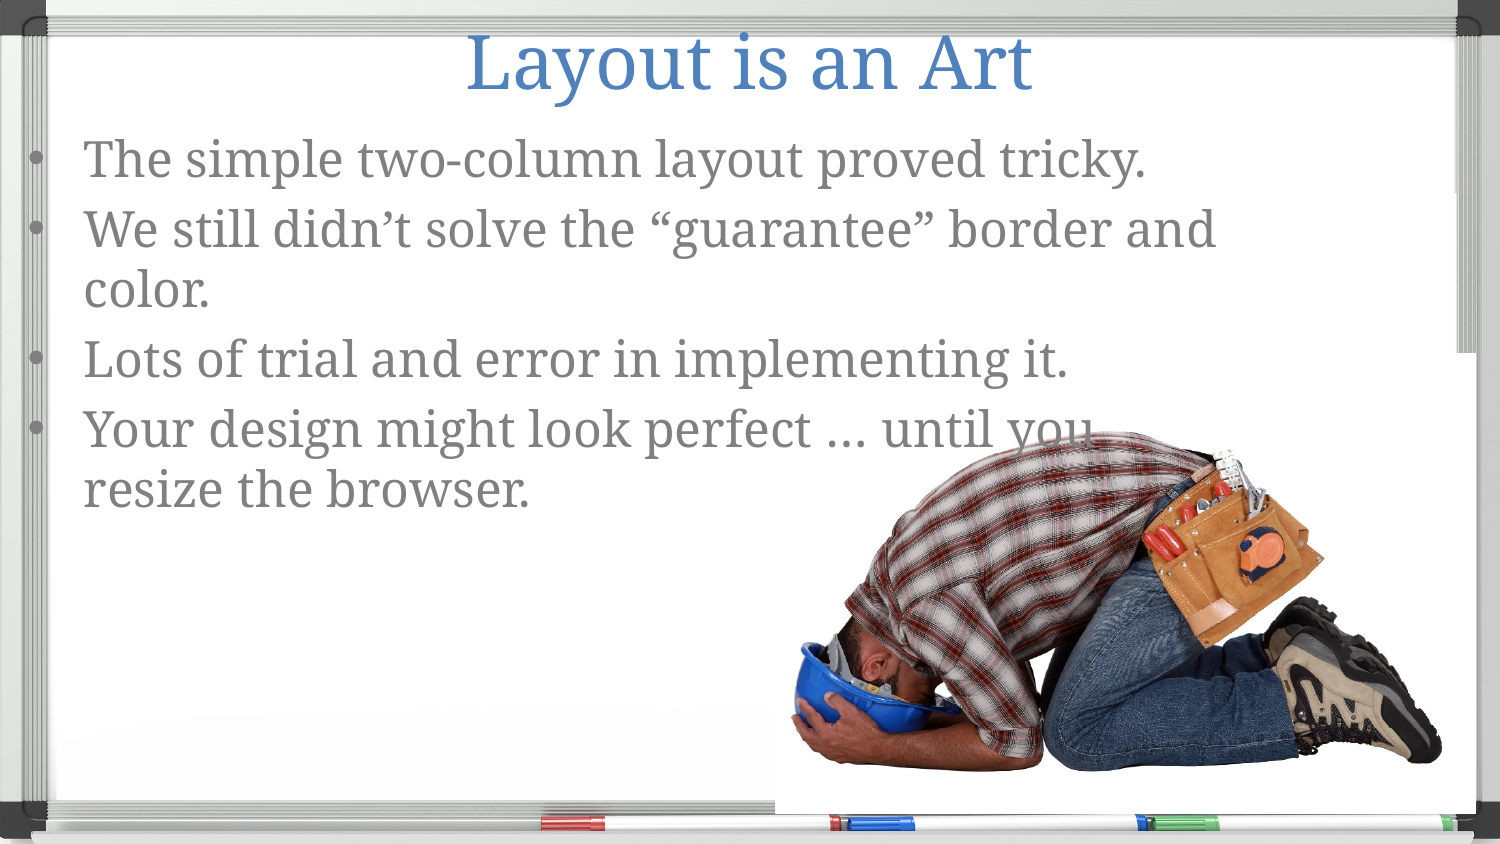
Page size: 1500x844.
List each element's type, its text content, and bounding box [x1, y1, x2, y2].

title Layout is an Art [12, 9, 1488, 110]
list The simple two-column layout proved tricky. We still didn’t solve the “guarantee” border and color. Lots of trial and error in implementing it. Your design might look perfect … until you resize the browser. [12, 119, 1338, 808]
slide_number 15 [1478, 771, 1488, 817]
picture [0, 0, 1500, 844]
